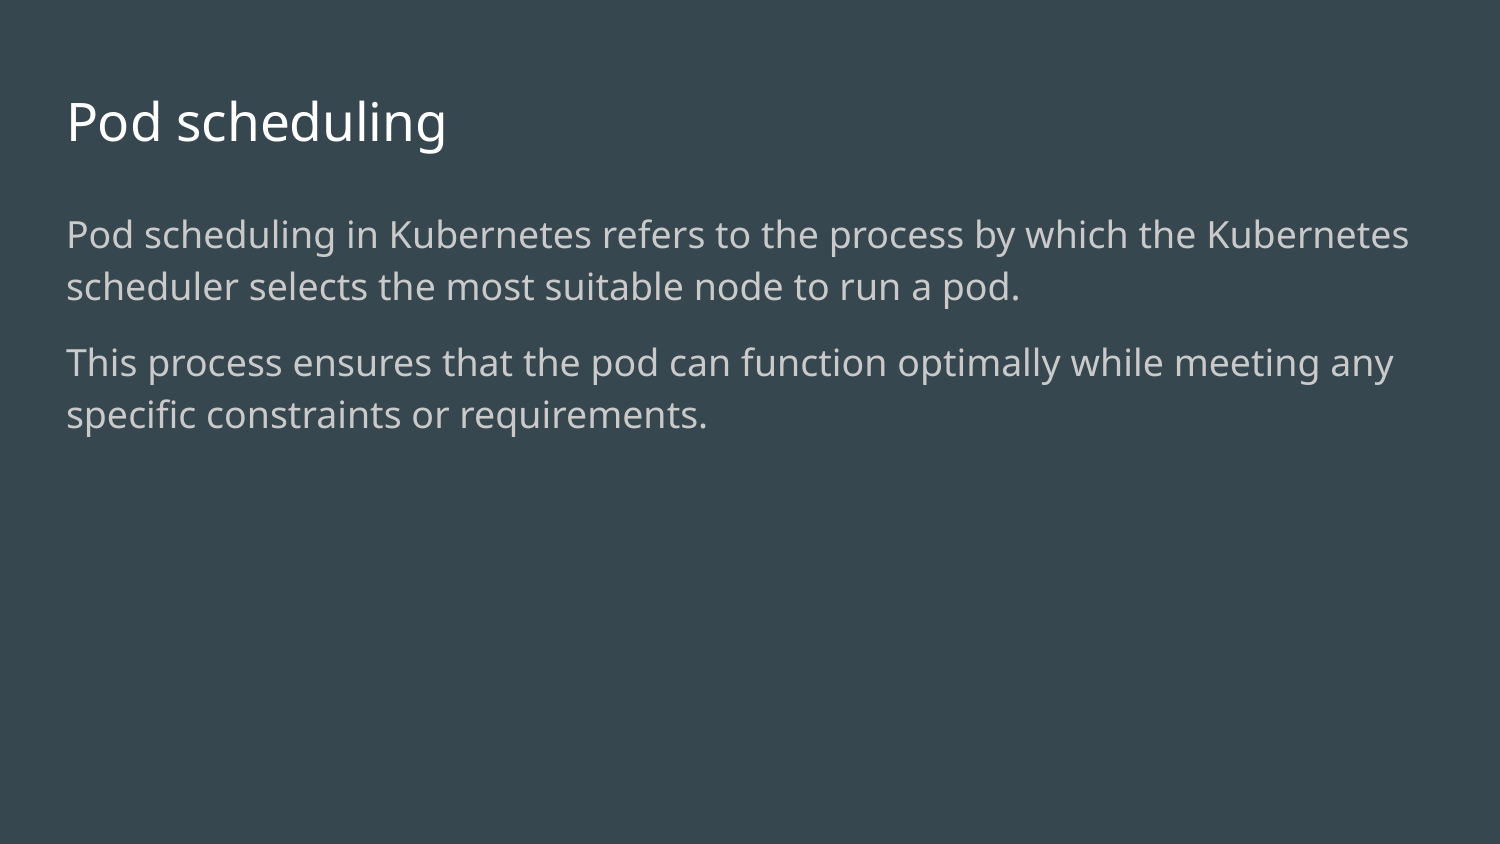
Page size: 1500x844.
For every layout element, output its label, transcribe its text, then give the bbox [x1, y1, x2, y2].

title Pod scheduling [51, 72, 1449, 167]
list Pod scheduling in Kubernetes refers to the process by which the Kubernetes scheduler selects the most suitable node to run a pod. This process ensures that the pod can function optimally while meeting any specific constraints or requirements. [51, 189, 1449, 750]
